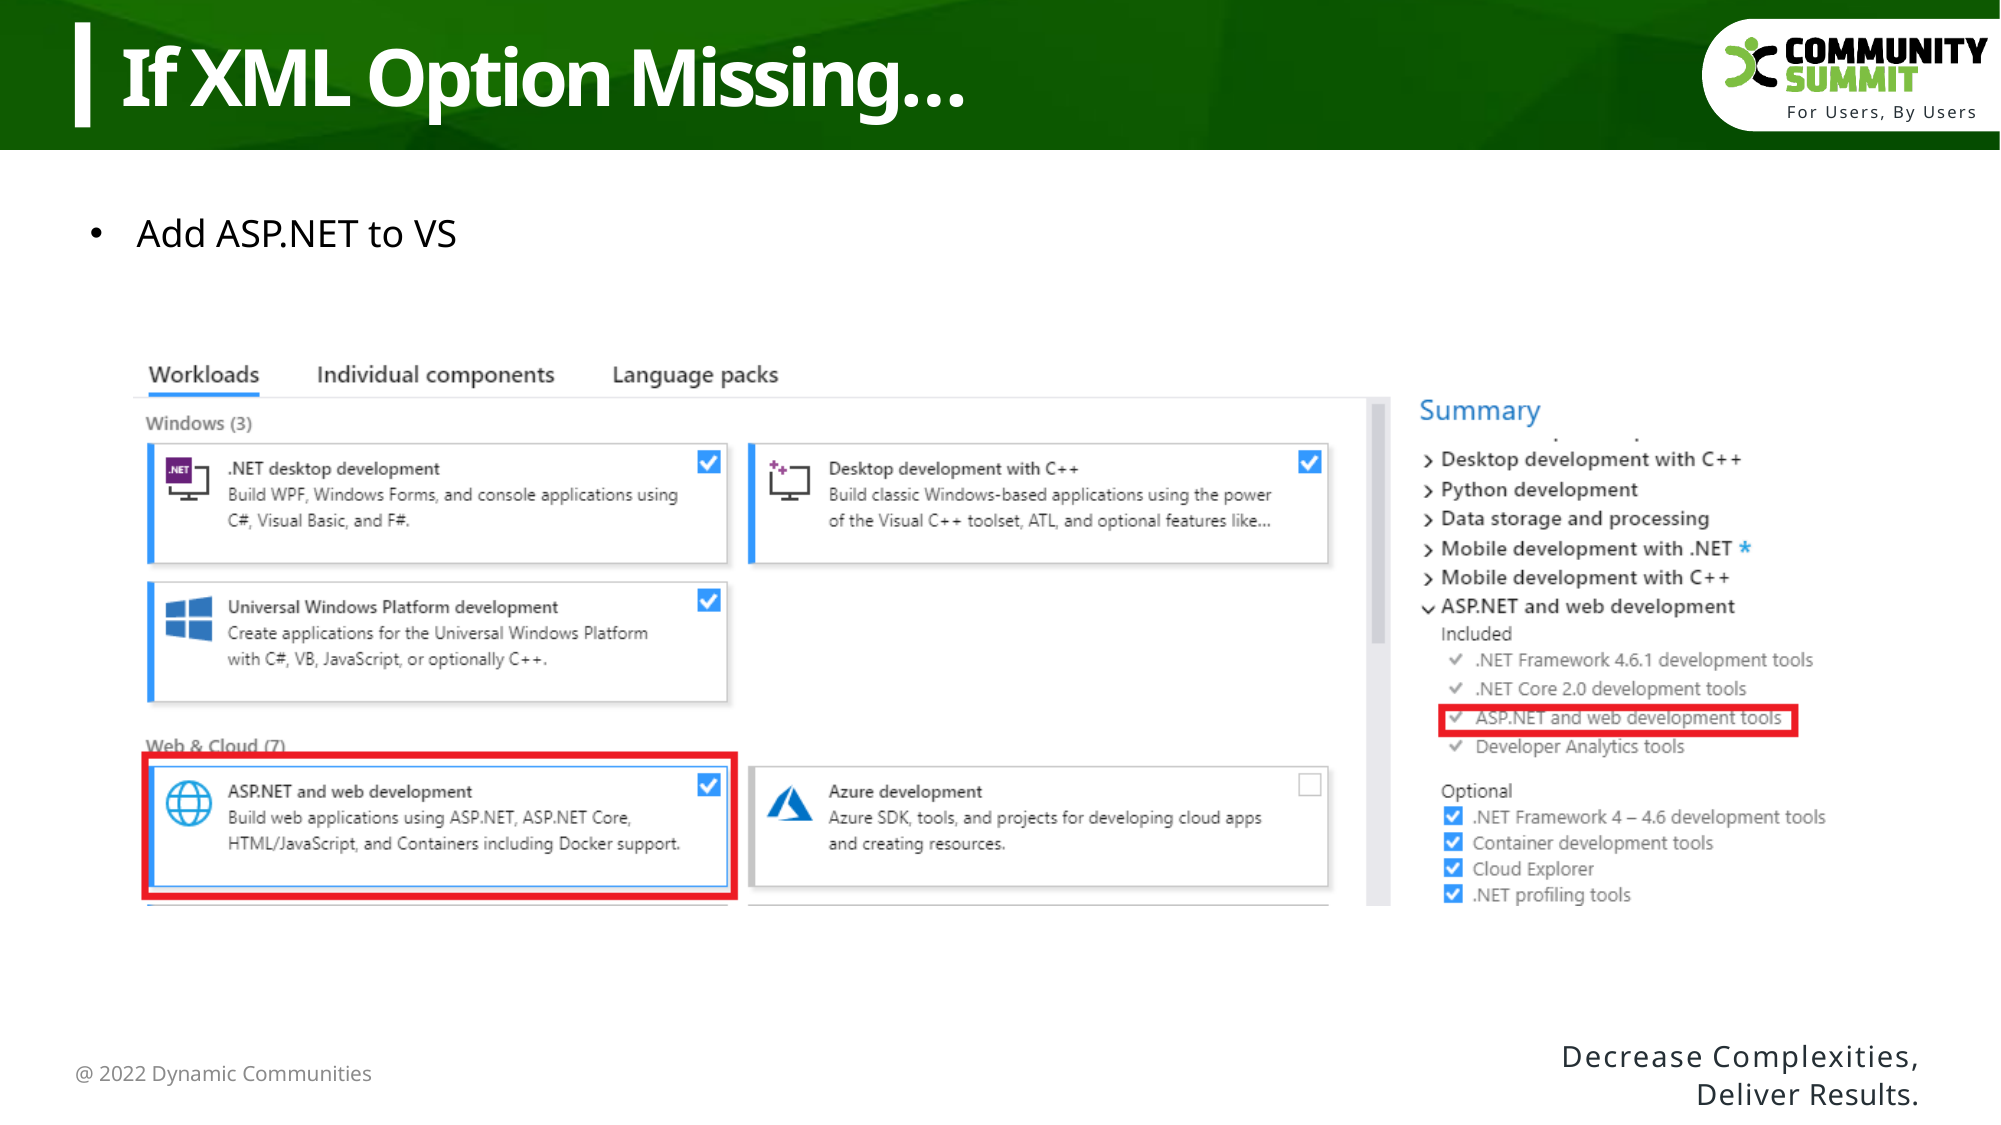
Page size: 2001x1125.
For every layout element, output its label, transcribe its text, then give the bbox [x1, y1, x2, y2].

picture [0, 0, 2000, 150]
list Add ASP.NET to VS [75, 179, 1925, 1023]
picture [132, 360, 1839, 906]
list If XML Option Missing… [121, 26, 1558, 179]
picture [1725, 37, 1988, 92]
